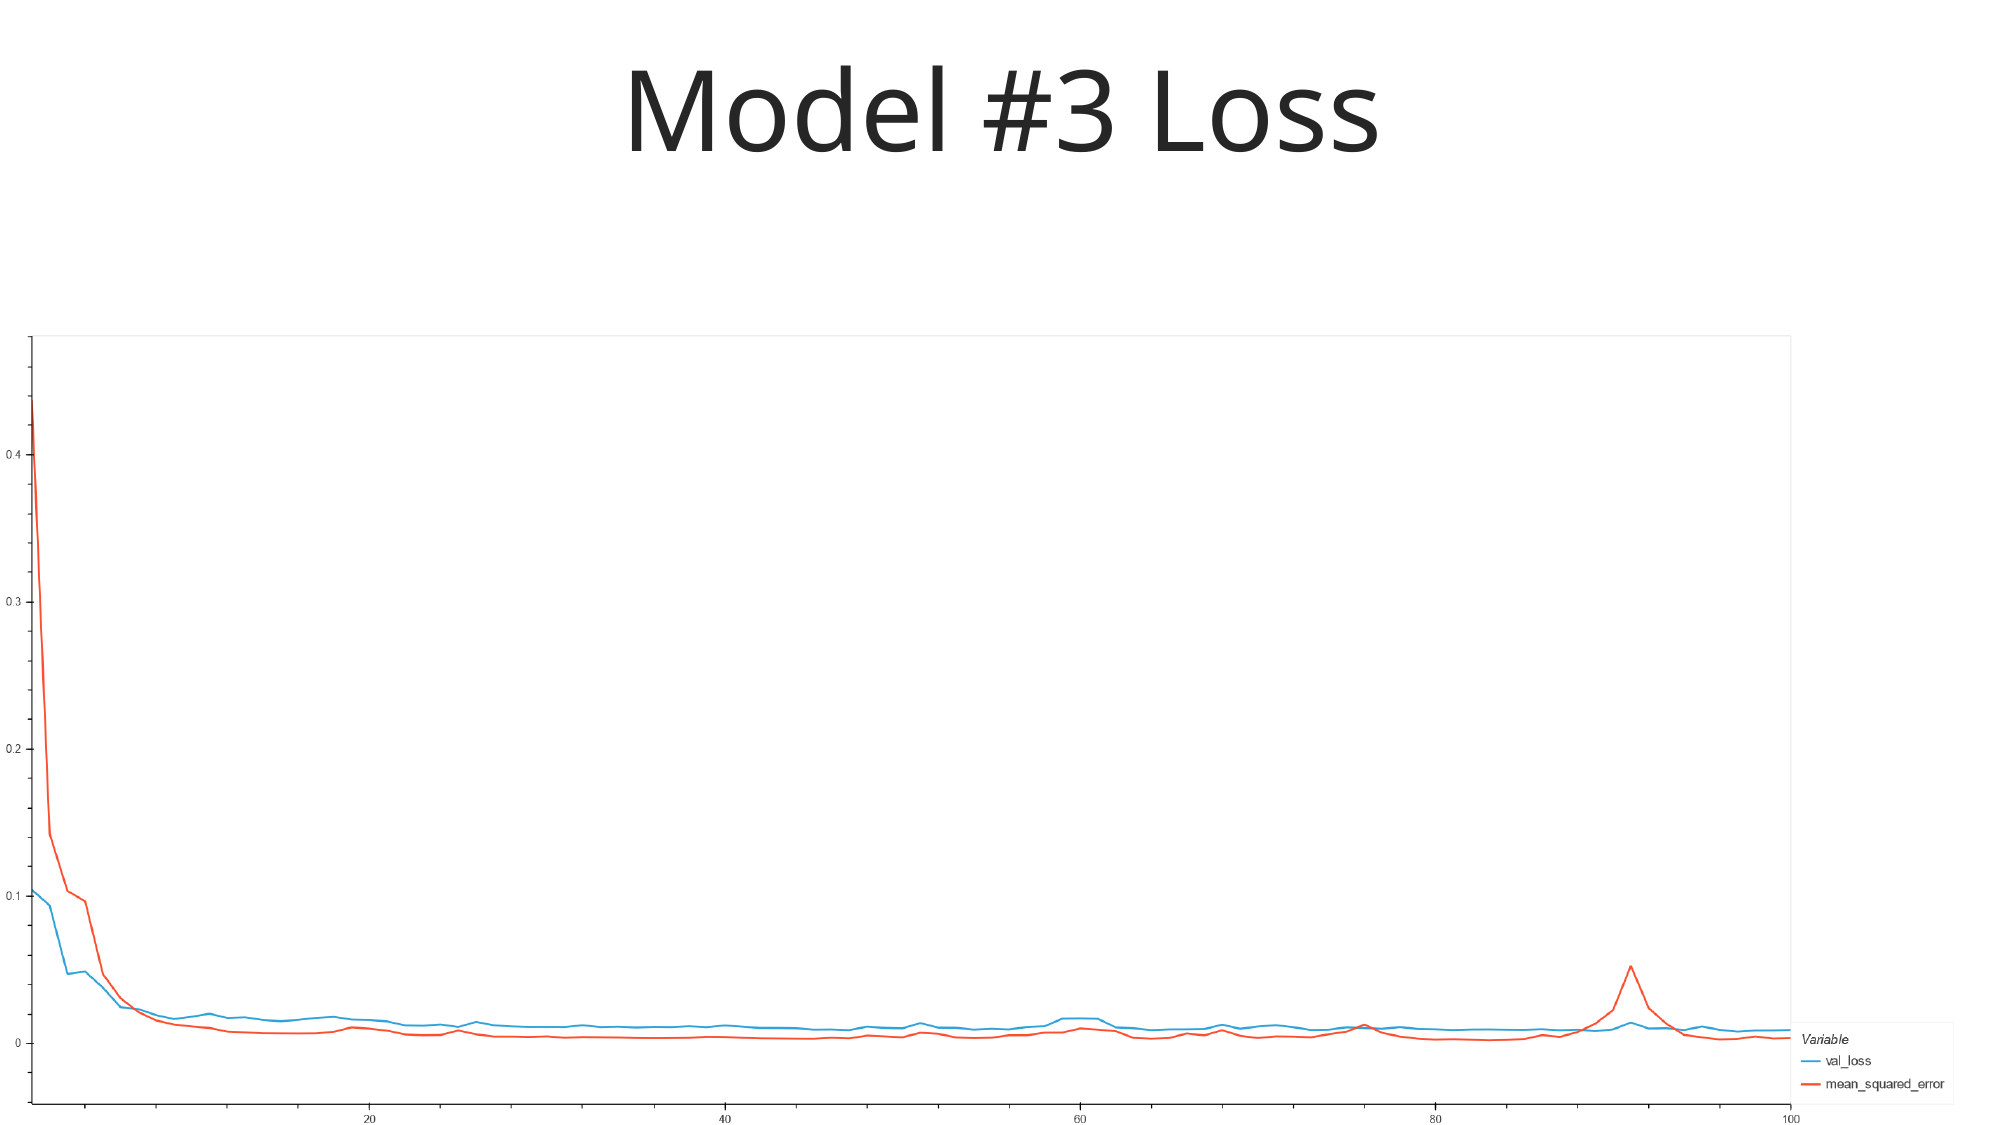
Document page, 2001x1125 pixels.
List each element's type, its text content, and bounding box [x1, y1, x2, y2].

list Model #3 Loss [53, 55, 1952, 175]
picture [2, 325, 2000, 1125]
